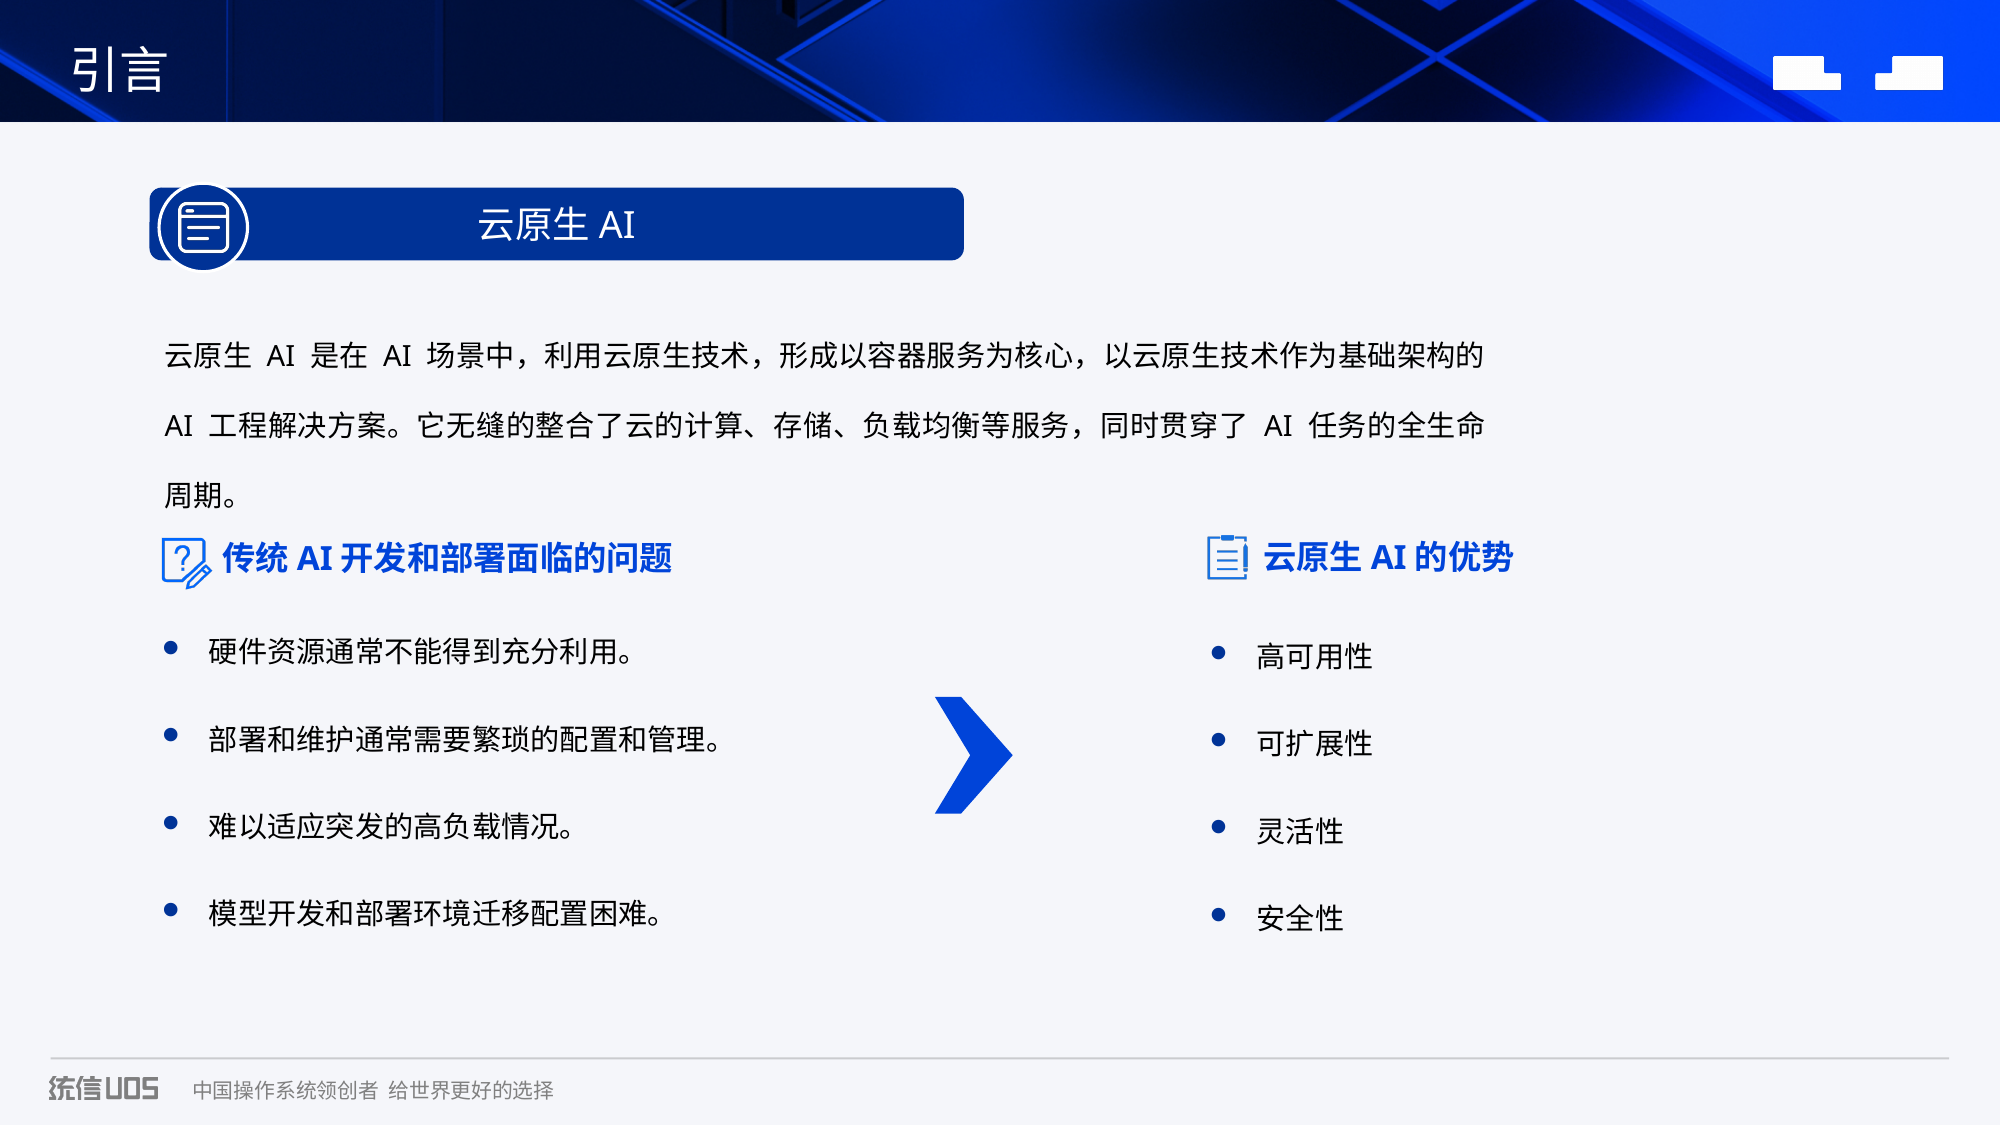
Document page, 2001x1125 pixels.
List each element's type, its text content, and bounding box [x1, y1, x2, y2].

text_box 云原生 AI 是在 AI 场景中，利用云原生技术，形成以容器服务为核心，以云原生技术作为基础架构的 AI 工程解决方案。它无缝的整合了云的计算、存储、负载均衡等服务，同时贯穿了 AI 任务的全生命周期。 [149, 295, 1502, 500]
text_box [149, 183, 964, 272]
text_box 硬件资源通常不能得到充分利用。 部署和维护通常需要繁琐的配置和管理。 难以适应突发的高负载情况。 模型开发和部署环境迁移配置困难。 [147, 573, 796, 935]
text_box 云原生AI的优势 [1266, 531, 1516, 578]
text_box 传统AI开发和部署面临的问题 [221, 531, 675, 578]
picture [0, 0, 2001, 1125]
text_box [934, 696, 1013, 756]
text_box 高可用性 可扩展性 灵活性 安全性 [1194, 578, 1844, 939]
text_box [934, 755, 1013, 814]
text_box 引言 [55, 31, 1000, 106]
